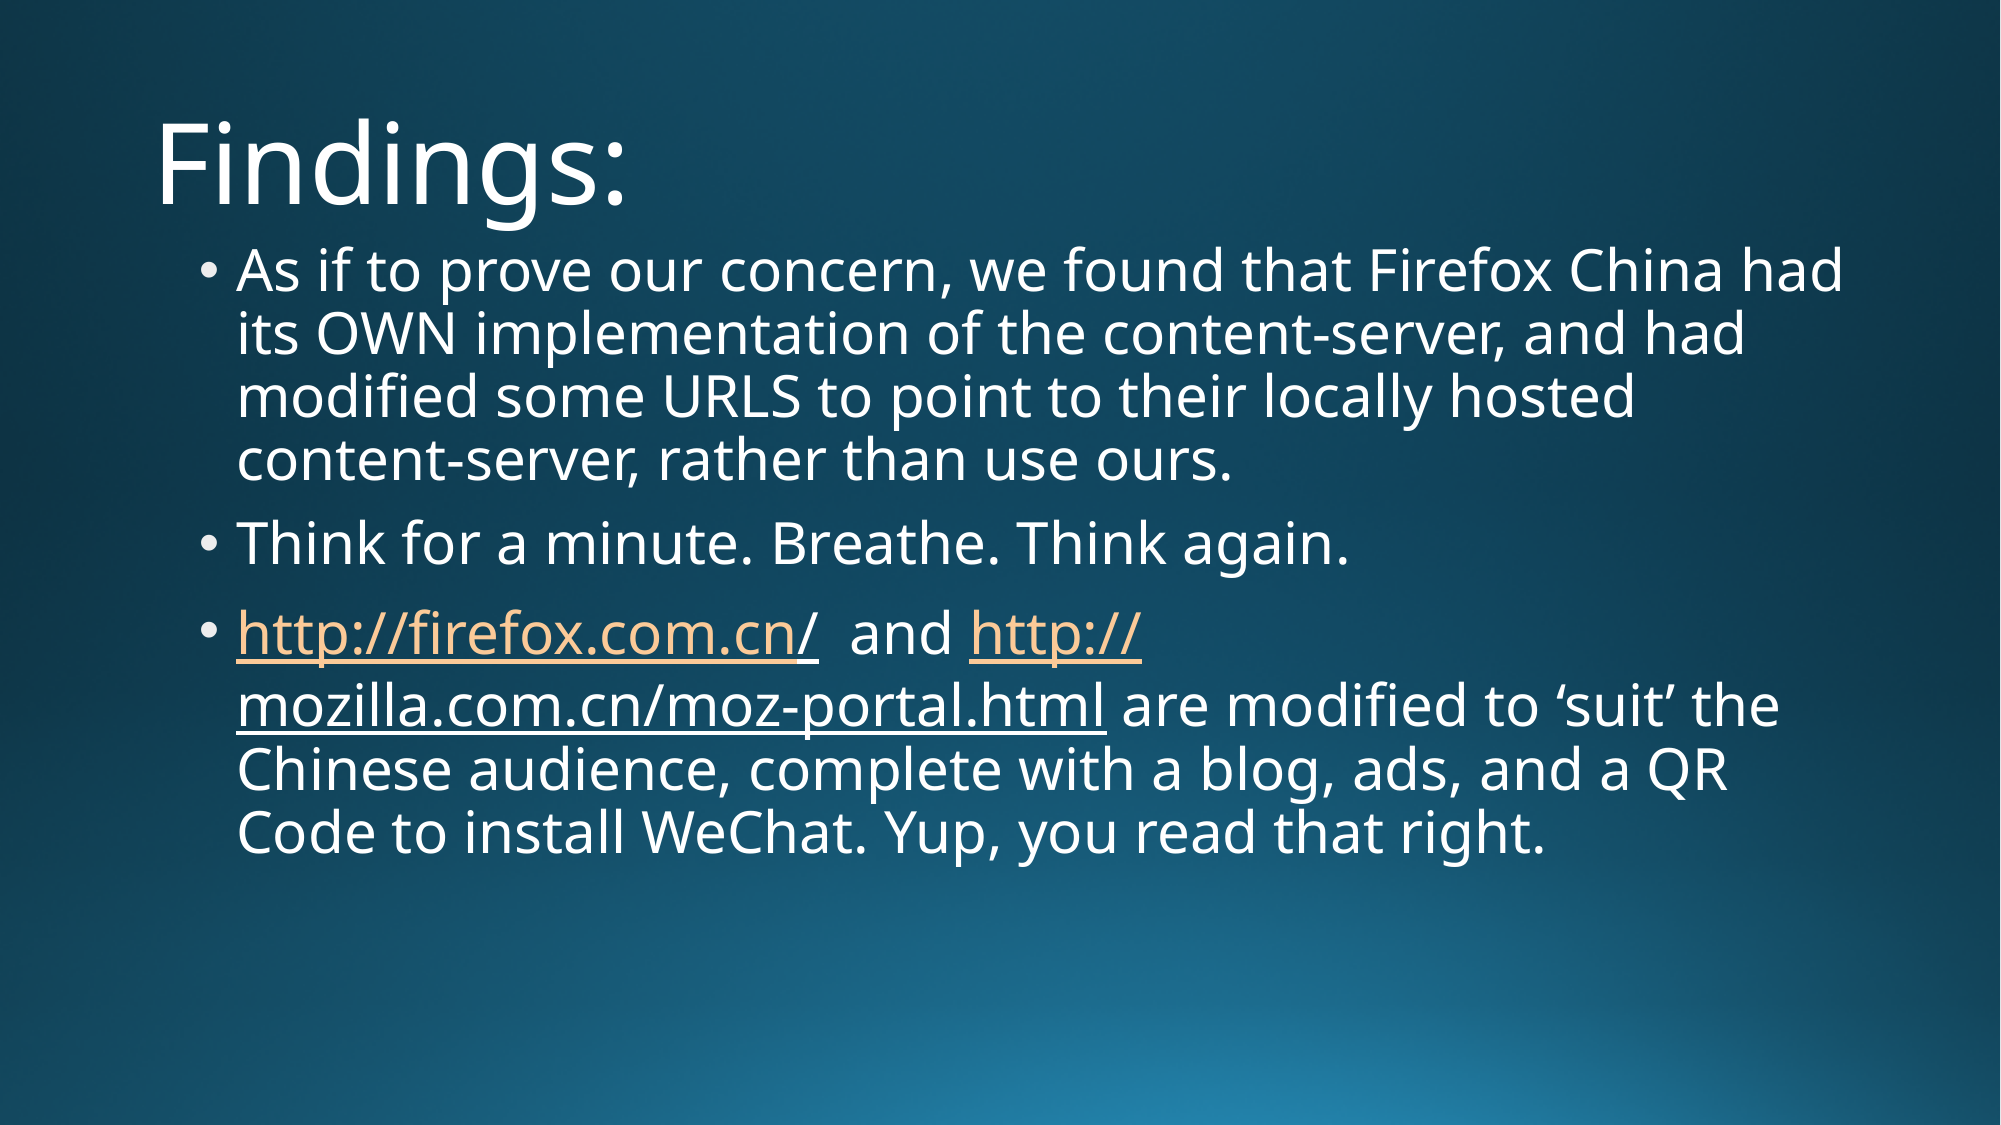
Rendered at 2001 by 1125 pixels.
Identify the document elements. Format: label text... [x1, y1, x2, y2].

list As if to prove our concern, we found that Firefox China had its OWN implementation of the content-server, and had modified some URLS to point to their locally hosted content-server, rather than use ours. Think for a minute. Breathe. Think again. http://firefox.com.cn/ and http://mozilla.com.cn/moz-portal.html are modified to ‘suit’ the Chinese audience, complete with a blog, ads, and a QR Code to install WeChat. Yup, you read that right. [183, 233, 1863, 948]
title Findings: [137, 59, 1863, 278]
picture [0, 0, 2001, 1125]
